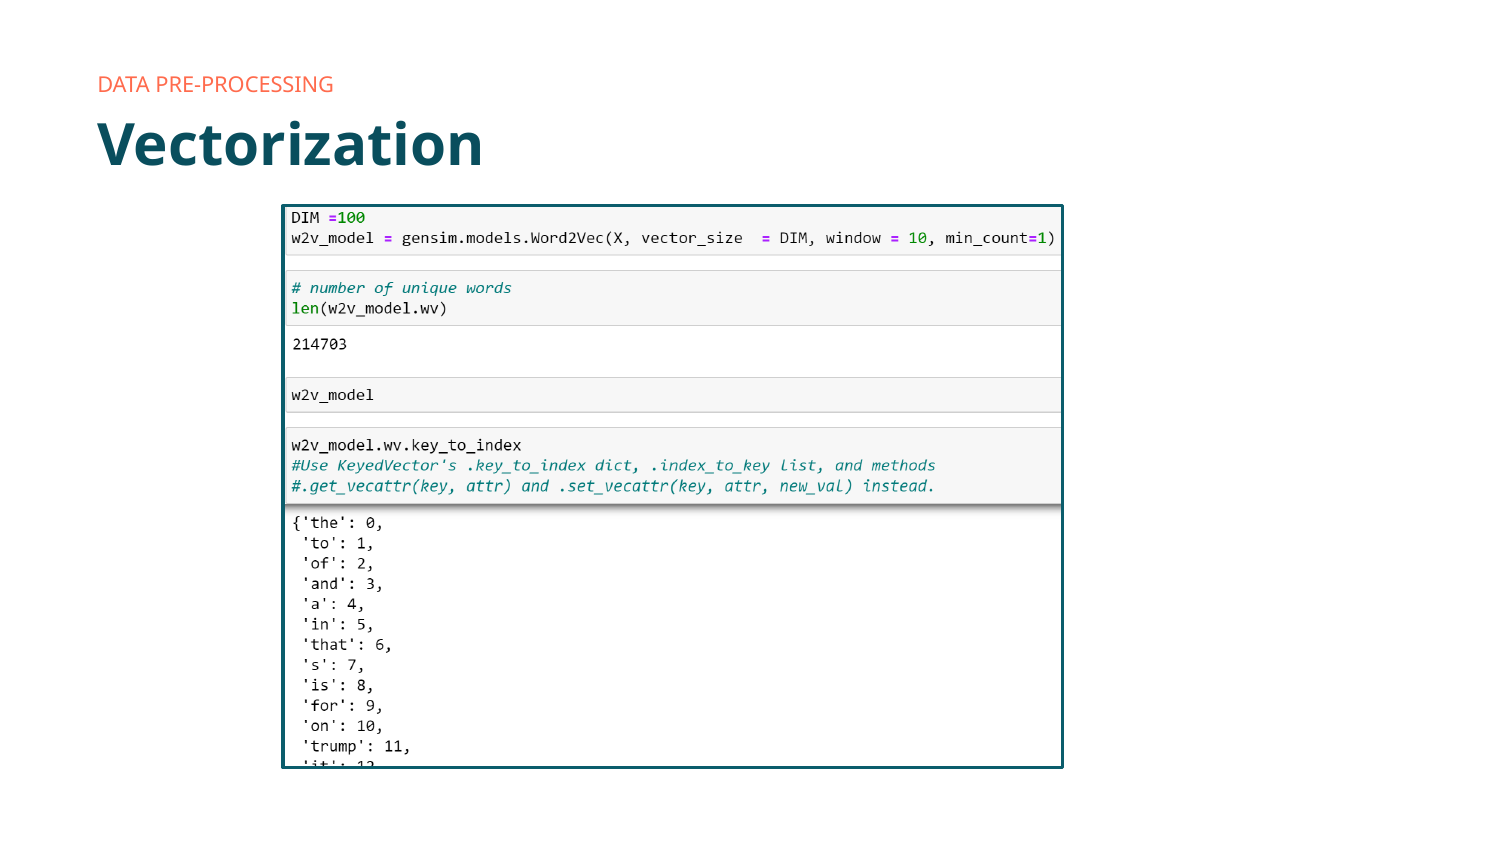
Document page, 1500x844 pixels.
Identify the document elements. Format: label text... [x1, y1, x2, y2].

title Vectorization [89, 103, 1389, 182]
picture [284, 207, 1061, 766]
list Data Pre-processing [89, 54, 1389, 102]
